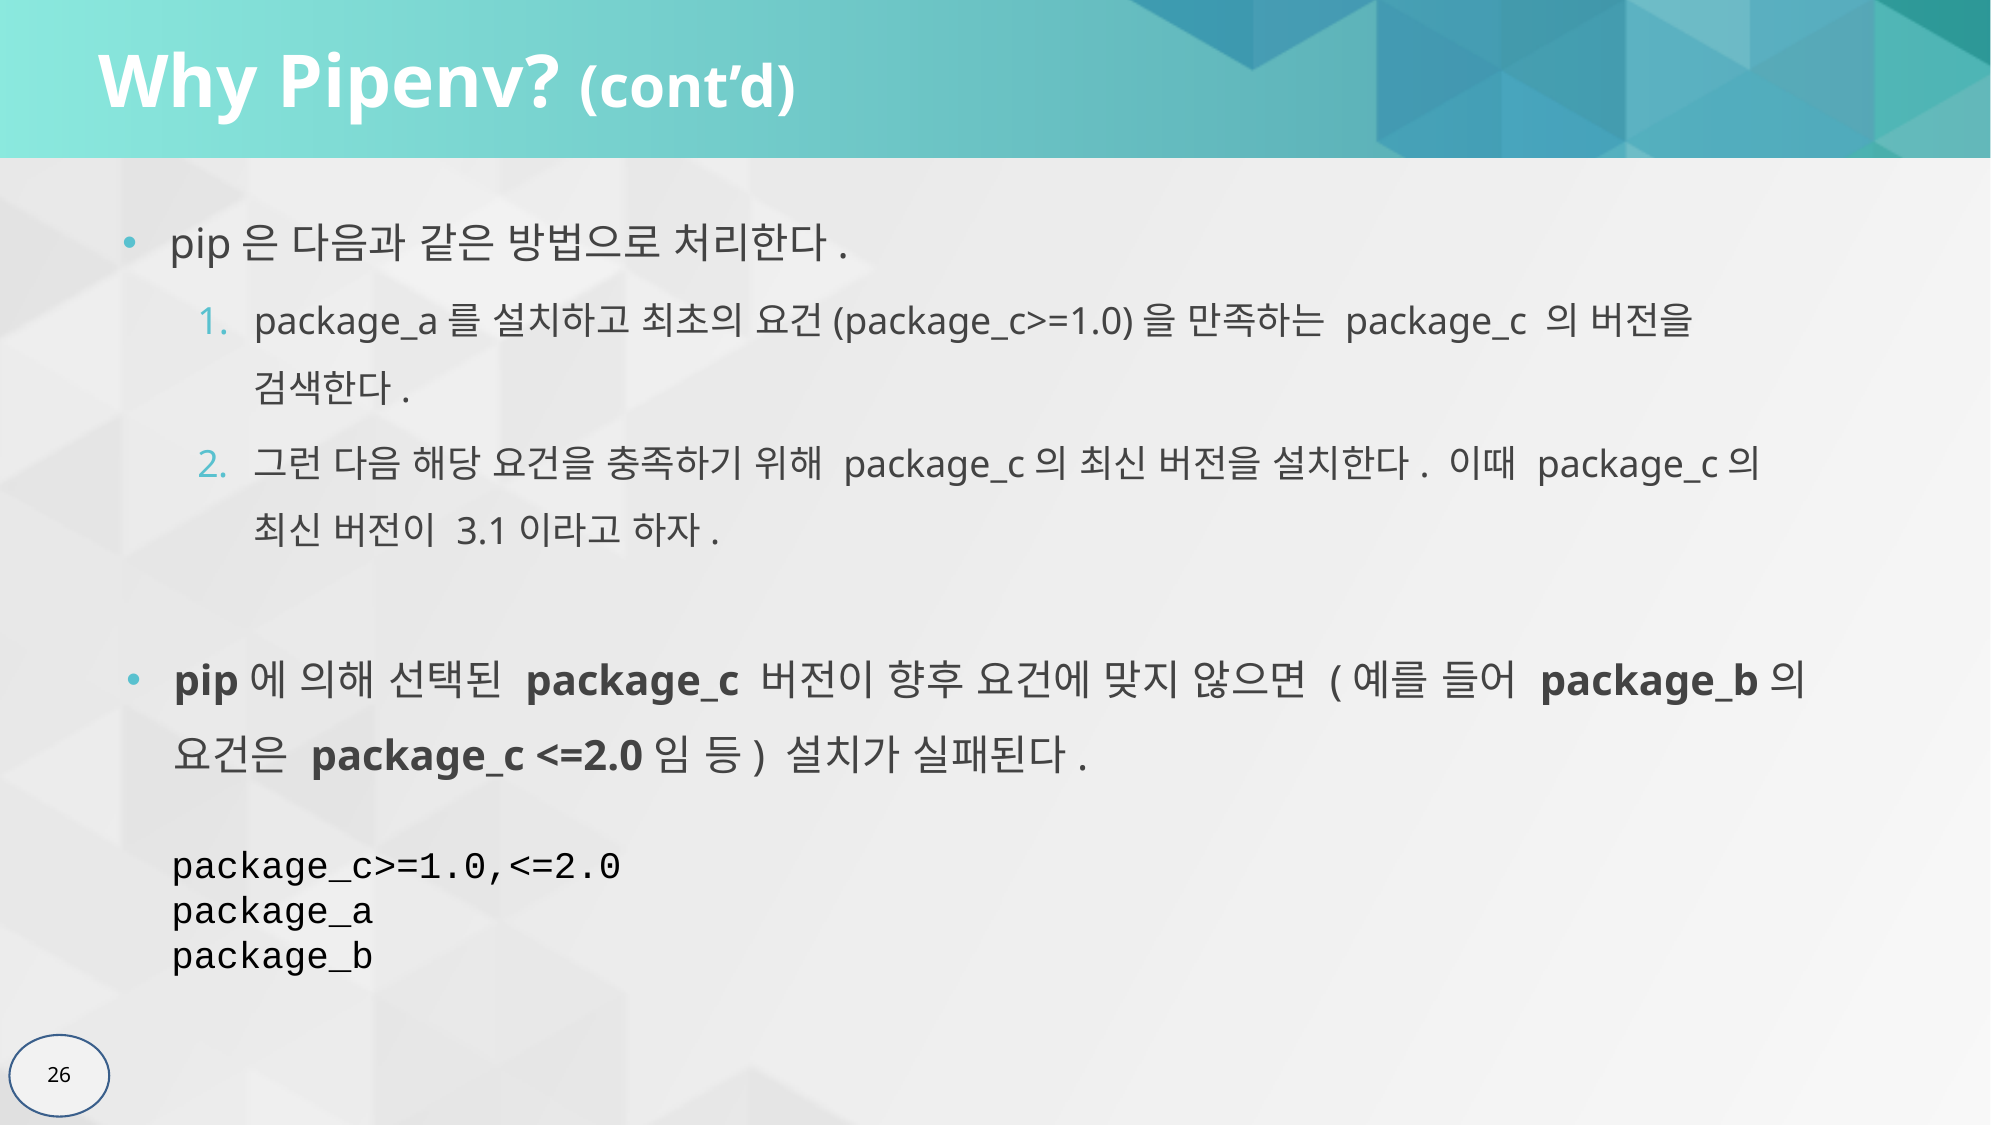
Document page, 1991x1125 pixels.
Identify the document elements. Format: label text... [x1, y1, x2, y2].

text_box pip은 다음과 같은 방법으로 처리한다. package_a를 설치하고 최초의 요건(package_c>=1.0)을 만족하는 package_c 의 버전을 검색한다. 그런 다음 해당 요건을 충족하기 위해 package_c의 최신 버전을 설치한다. 이때 package_c의 최신 버전이 3.1이라고 하자. [32, 184, 1852, 587]
text_box package_c>=1.0,<=2.0 package_a package_b [156, 834, 1152, 984]
text_box pip에 의해 선택된 package_c 버전이 향후 요건에 맞지 않으면 (예를 들어 package_b의 요건은 package_c <=2.0임 등) 설치가 실패된다. [36, 621, 1856, 799]
picture [0, 0, 1991, 1125]
title Why Pipenv? (cont’d) [83, 0, 1681, 158]
